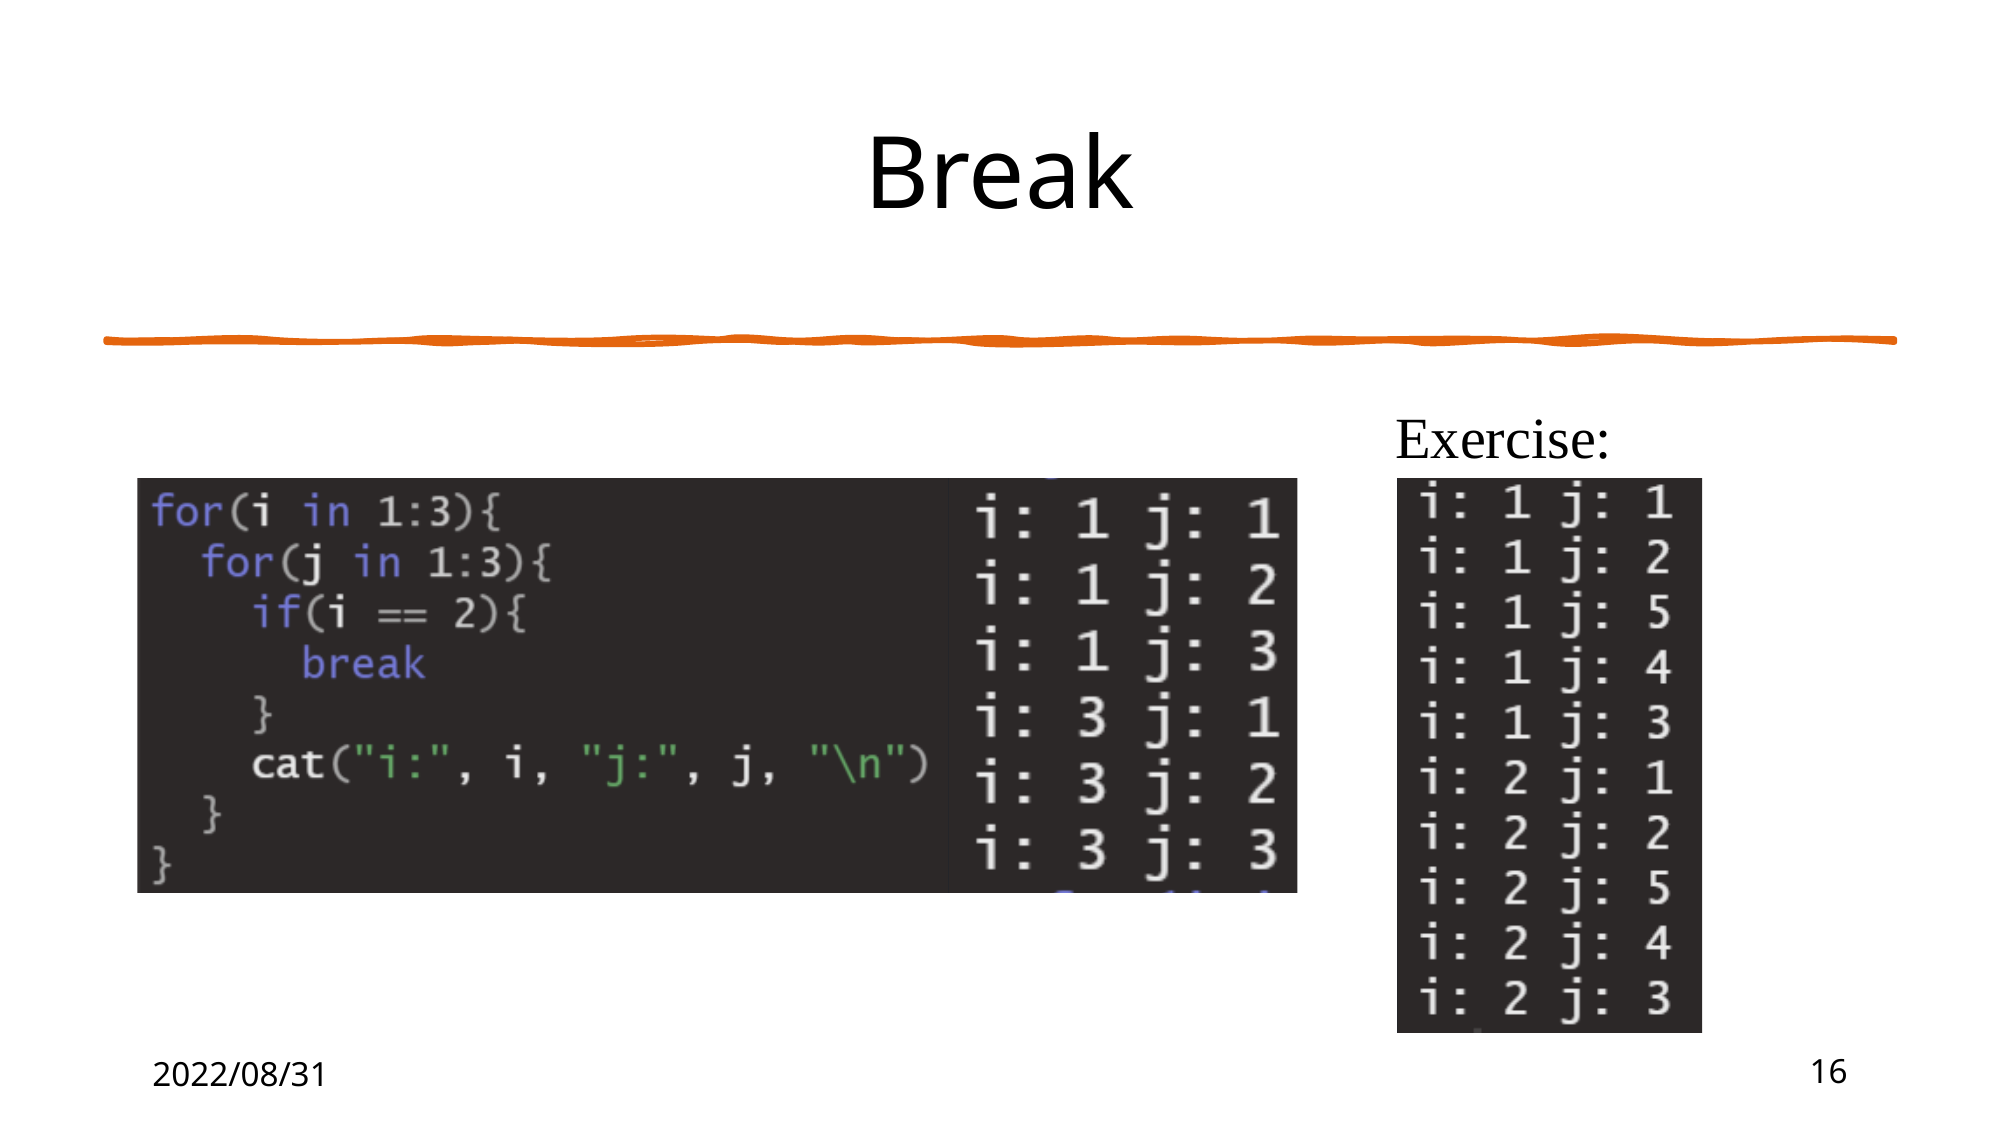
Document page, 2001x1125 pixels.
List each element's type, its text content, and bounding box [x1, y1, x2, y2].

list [137, 478, 948, 893]
title Break [137, 59, 1863, 278]
picture [1396, 478, 1703, 1033]
text_box Exercise: [1380, 392, 1965, 478]
slide_number 16 [1412, 1042, 1863, 1103]
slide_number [137, 1042, 588, 1103]
picture [948, 478, 1298, 893]
